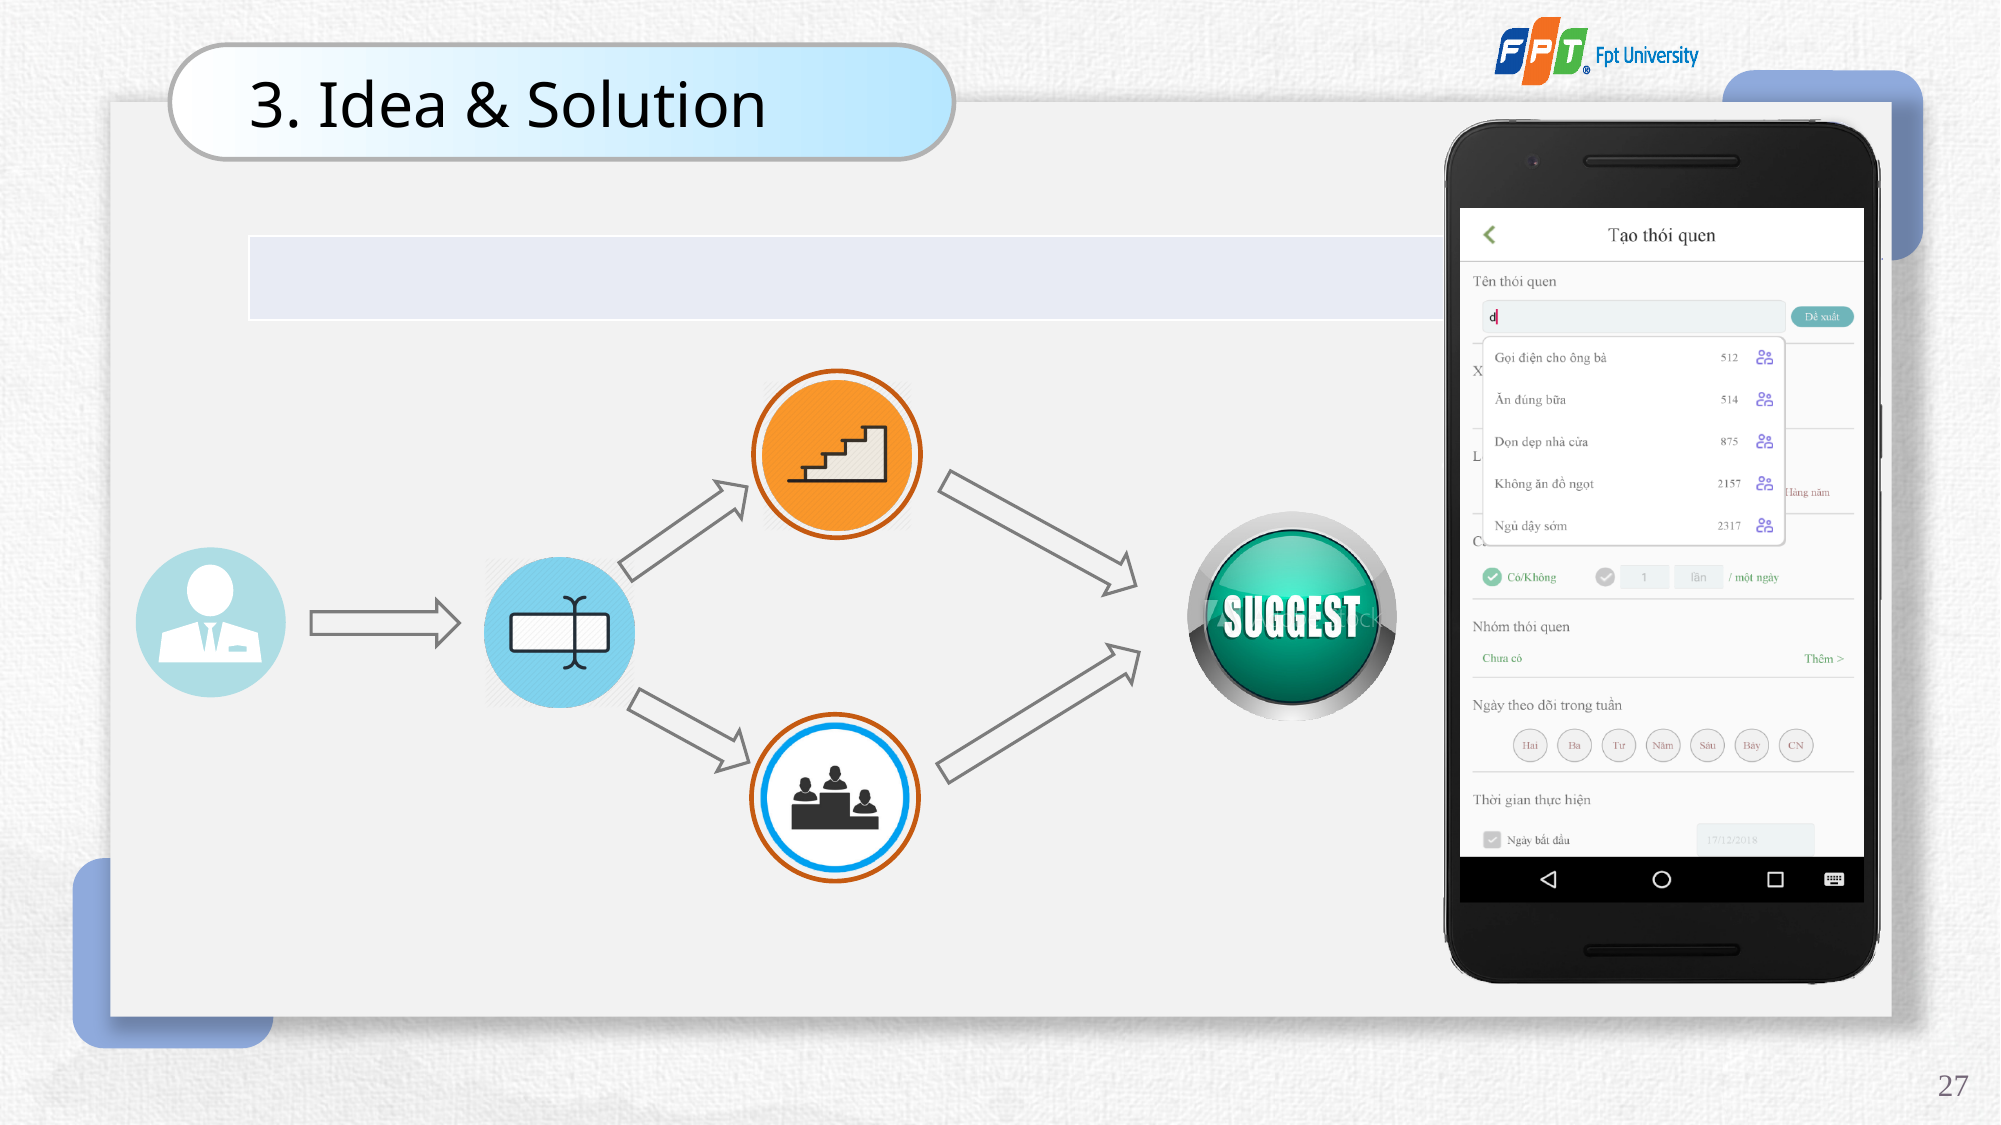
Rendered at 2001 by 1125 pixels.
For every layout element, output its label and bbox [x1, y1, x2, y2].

text_box [135, 547, 286, 698]
picture [0, 0, 2000, 1125]
